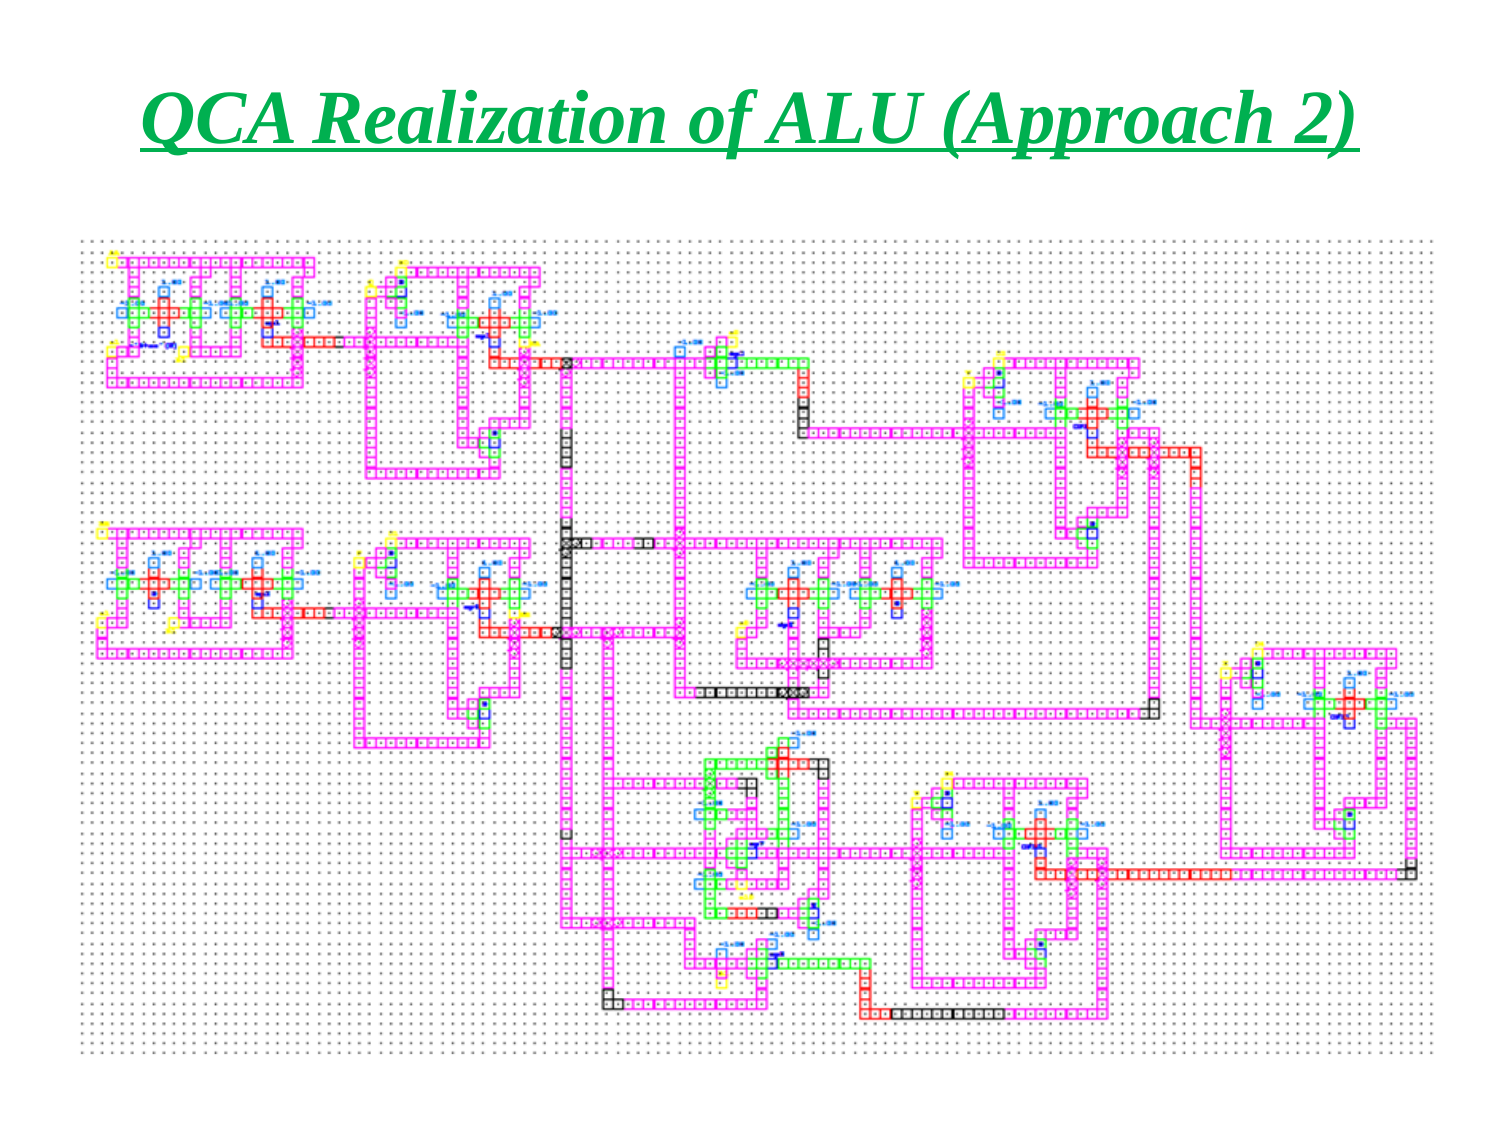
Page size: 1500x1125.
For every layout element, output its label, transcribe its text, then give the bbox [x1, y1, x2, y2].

picture [74, 233, 1437, 1057]
text_box QCA Realization of ALU (Approach 2) [112, 19, 1388, 207]
